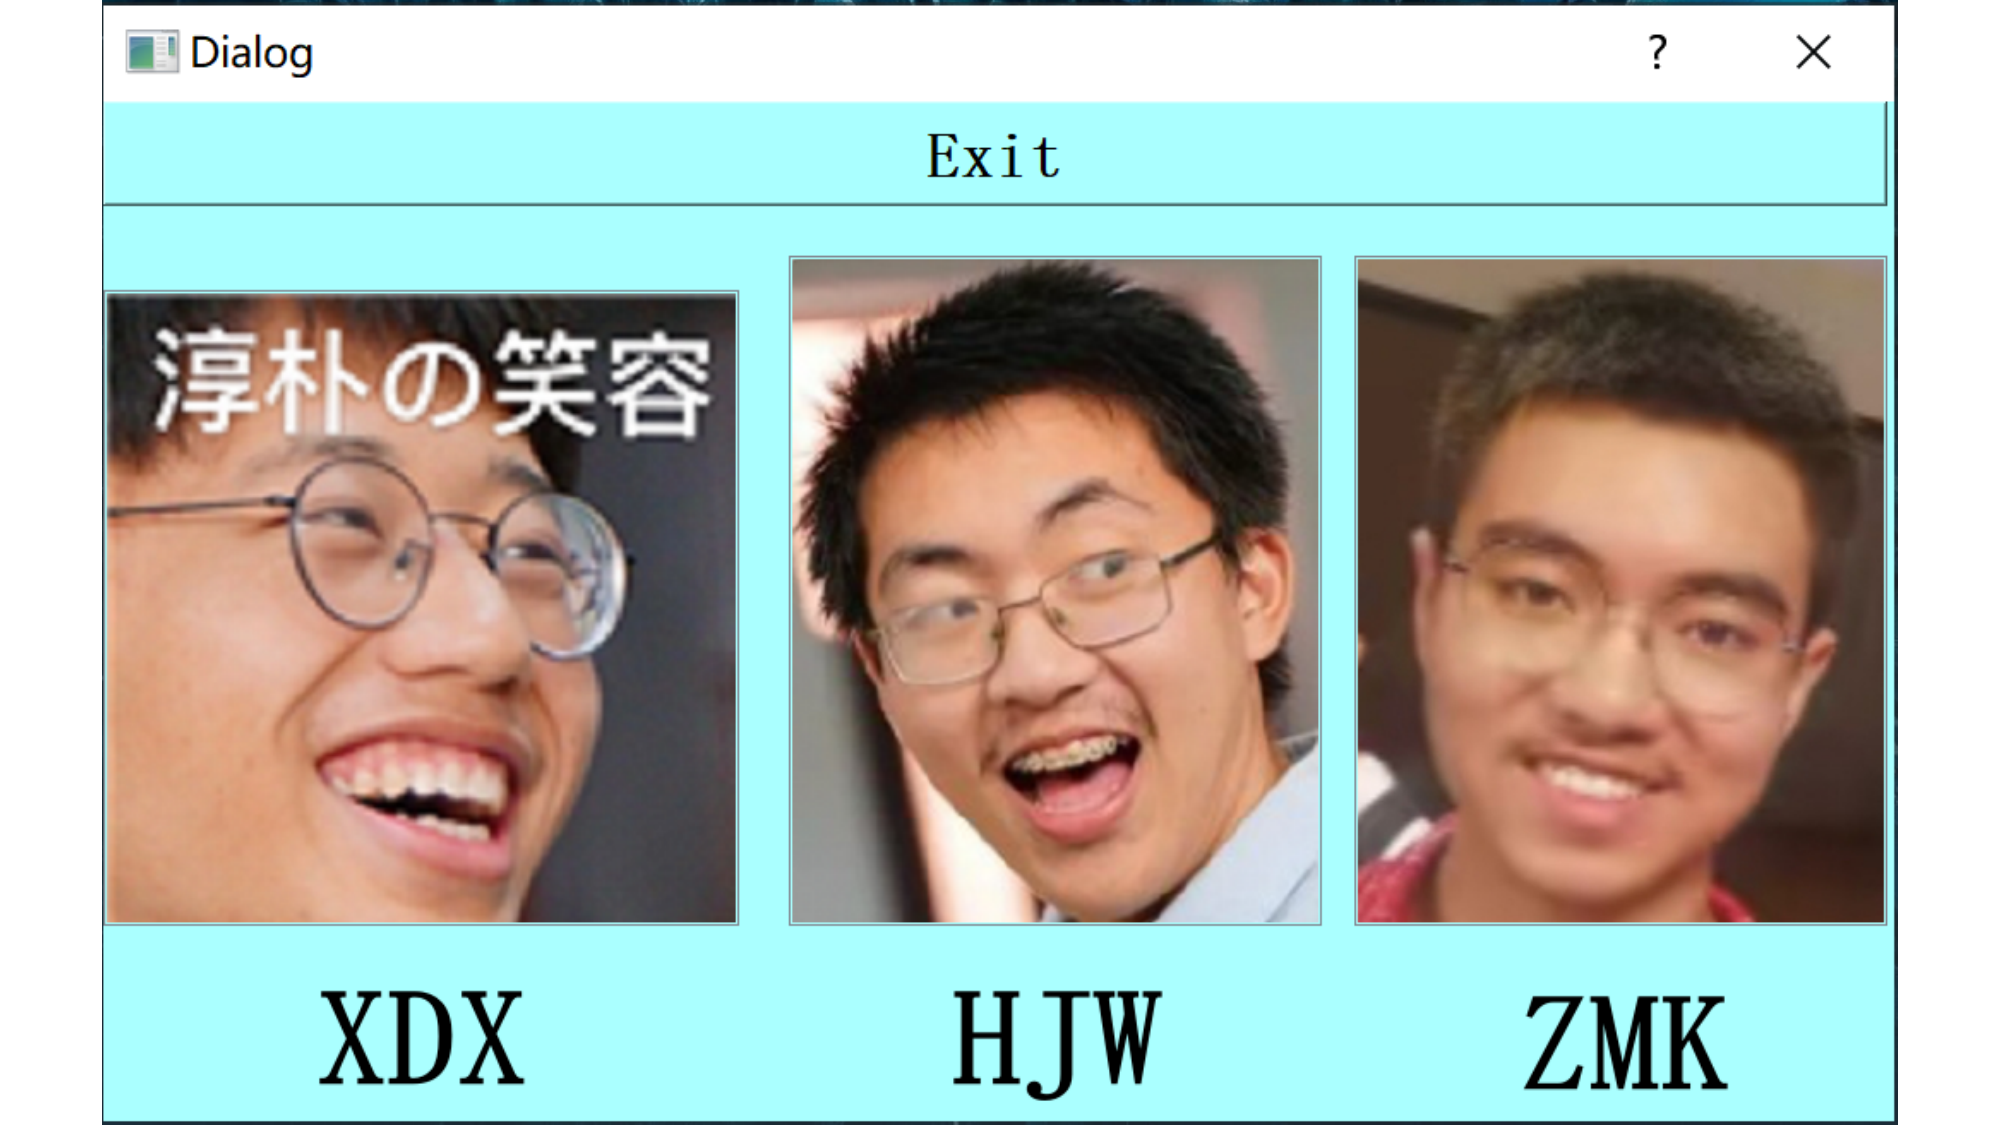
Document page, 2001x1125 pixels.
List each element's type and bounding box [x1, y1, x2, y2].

picture [102, 0, 1898, 1125]
